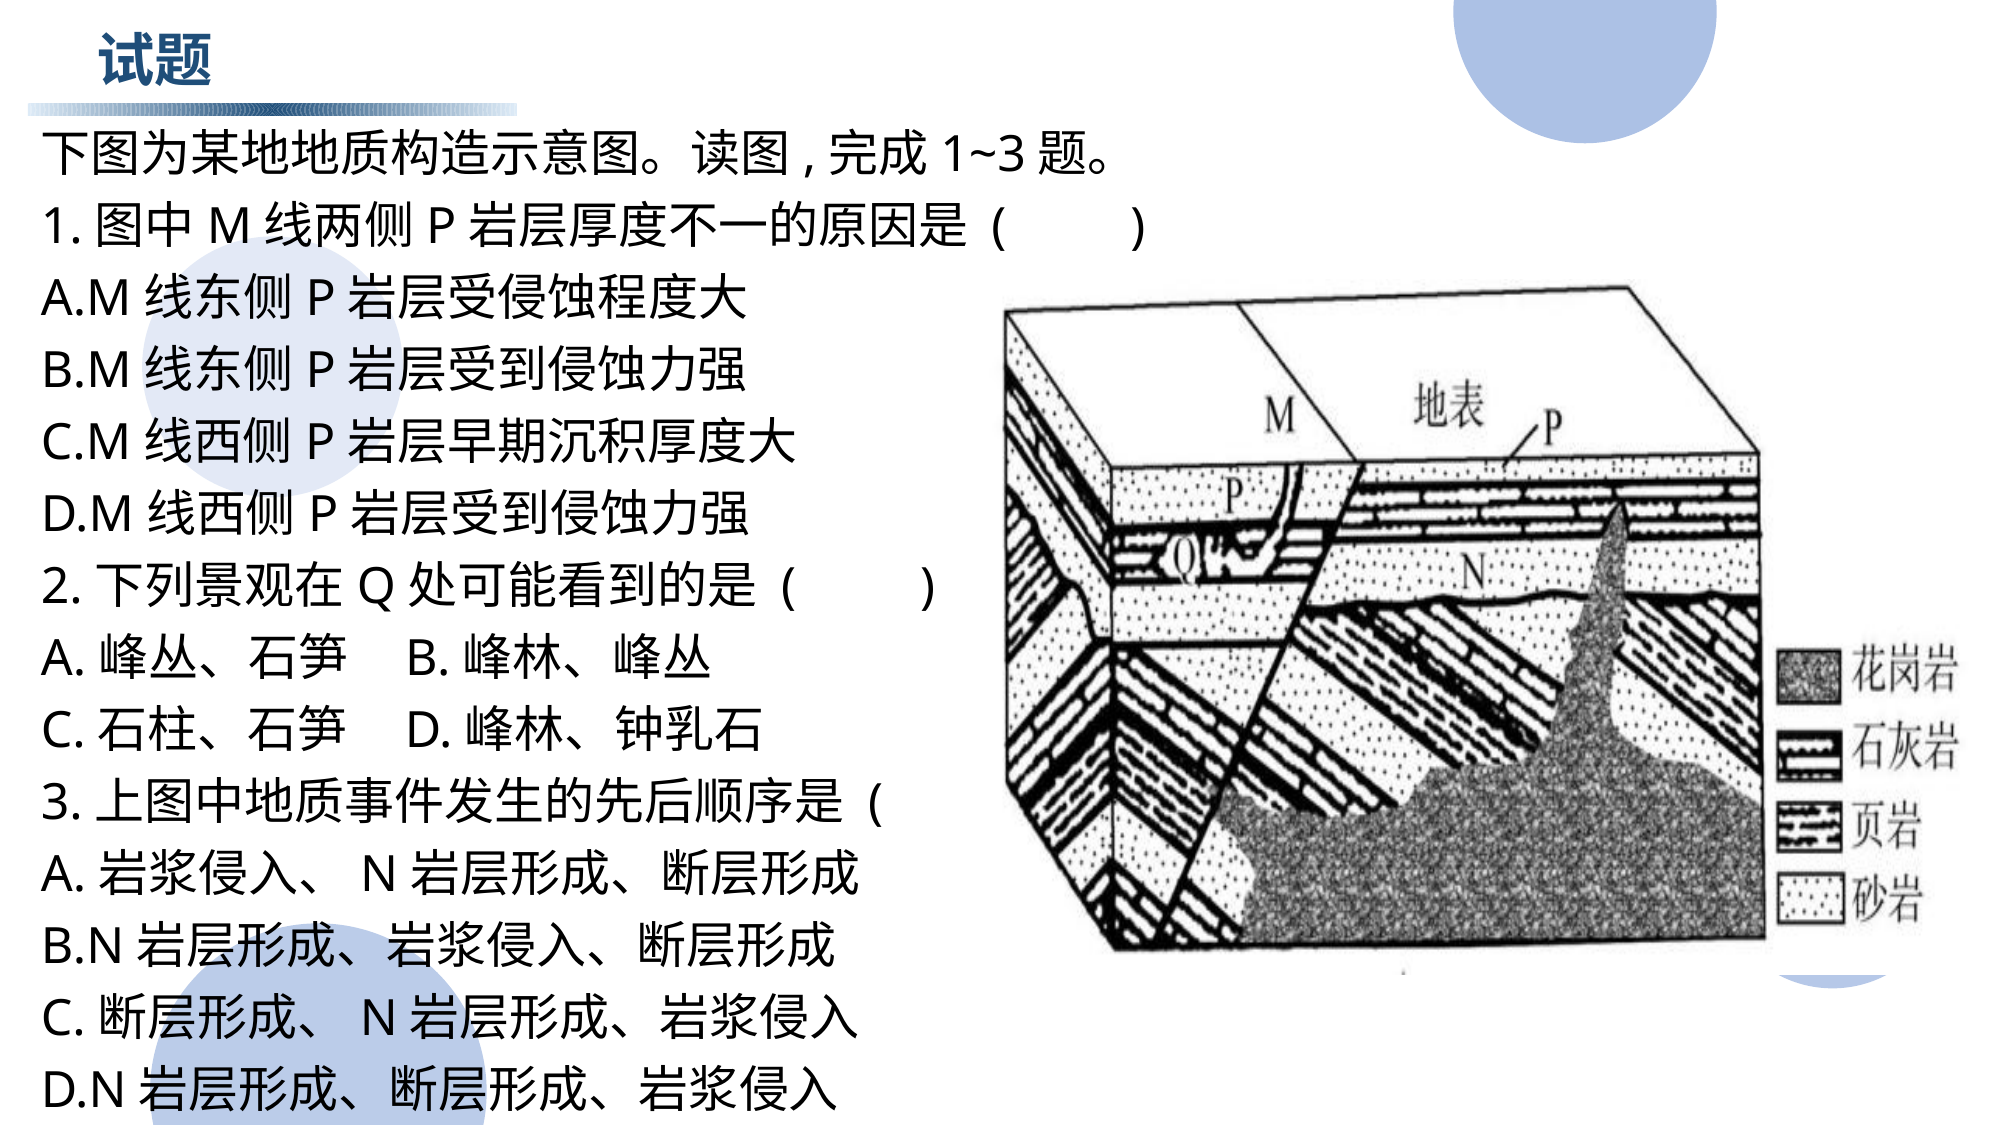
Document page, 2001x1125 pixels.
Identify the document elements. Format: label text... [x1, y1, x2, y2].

picture [978, 279, 2000, 975]
text_box 下图为某地地质构造示意图。读图,完成1~3题。 1.图中M线两侧P岩层厚度不一的原因是 ( ) A.M线东侧P岩层受侵蚀程度大 B.M线东侧P岩层受到侵蚀力强 C.M线西侧P岩层早期沉积厚度大 D.M线西侧P岩层受到侵蚀力强 2.下列景观在Q处可能看到的是 ( ) A.峰丛、石笋 B.峰林、峰丛 C.石柱、石笋 D.峰林、钟乳石 3.上图中地质事件发生的先后顺序是 ( ) A.岩浆侵入、N岩层形成、断层形成 B.N岩层形成、岩浆侵入、断层形成 C.断层形成、N岩层形成、岩浆侵入 D.N岩层形成、断层形成、岩浆侵入 [26, 101, 2000, 1125]
